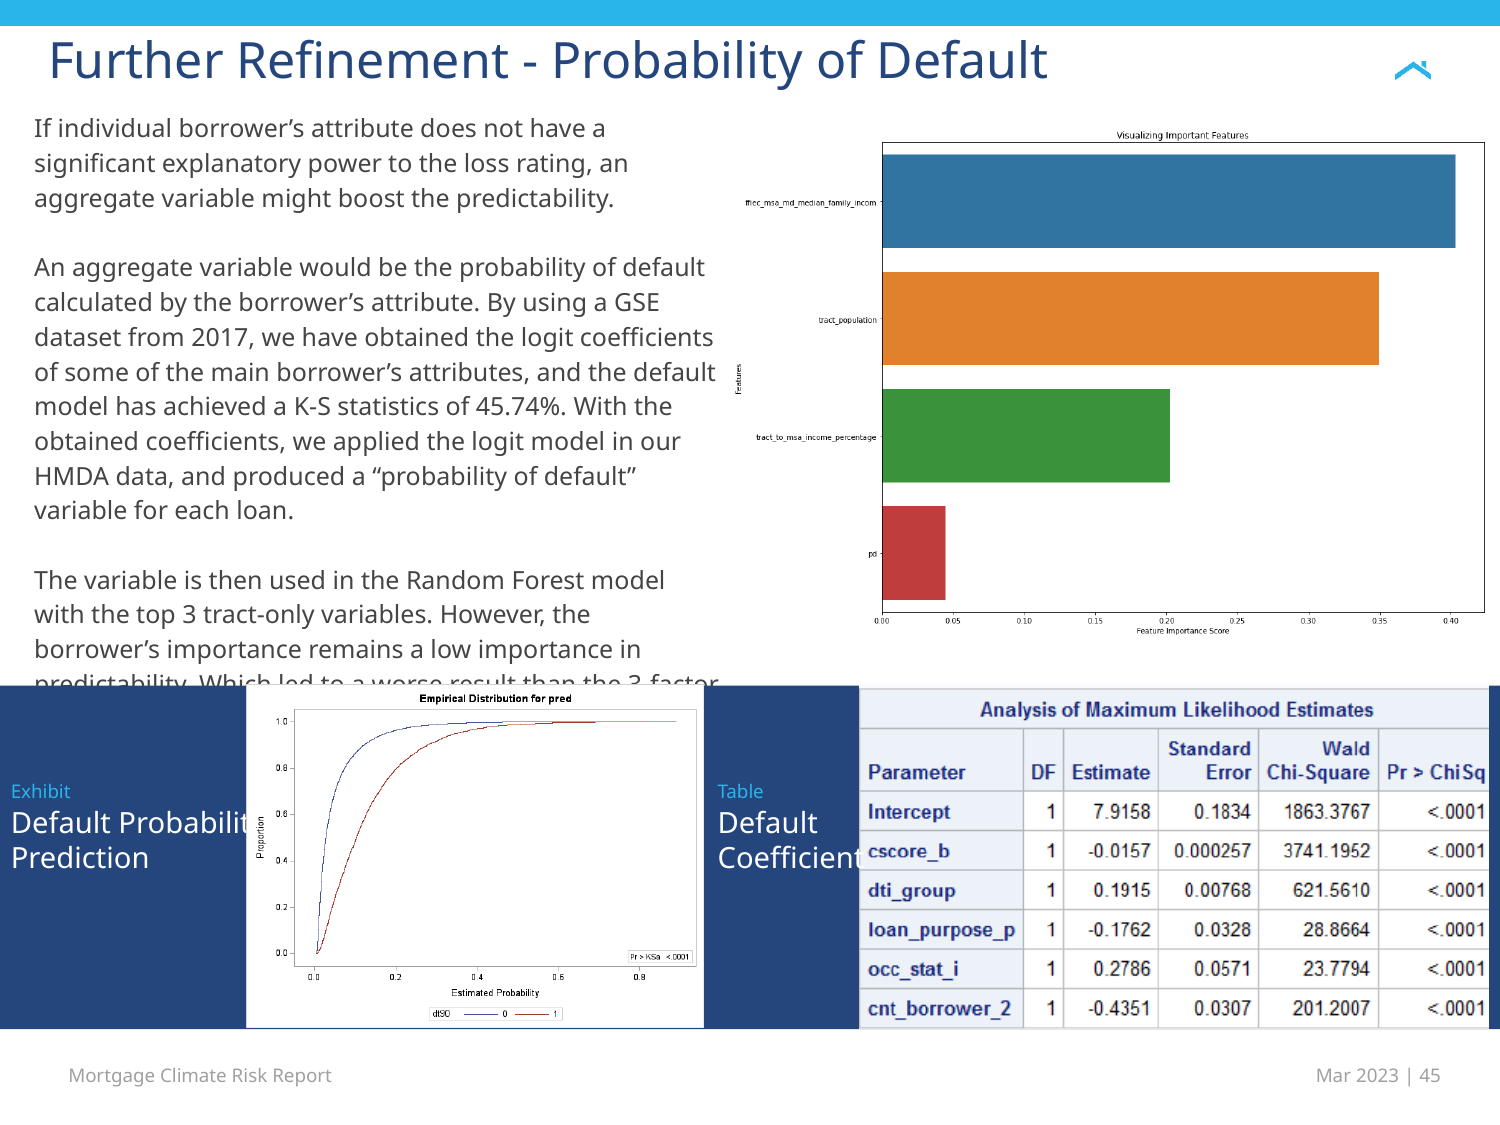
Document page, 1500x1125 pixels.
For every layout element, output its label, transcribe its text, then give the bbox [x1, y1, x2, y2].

title Further Refinement - Probability of Default [48, 27, 1292, 217]
picture [859, 683, 1489, 1029]
text_box Mar 2023 | ‹#› [1313, 1063, 1457, 1113]
picture [729, 125, 1489, 640]
text_box [706, 685, 856, 1030]
text_box [1491, 685, 1500, 1030]
text_box Mortgage Climate Risk Report [66, 1063, 357, 1087]
picture [1394, 61, 1431, 80]
text_box Exhibit Default Probability Prediction [8, 777, 241, 875]
text_box Table Default Coefficient [715, 777, 854, 875]
text_box If individual borrower’s attribute does not have a significant explanatory power to the loss rating, an aggregate variable might boost the predictability. An aggregate variable would be the probability of default calculated by the borrower’s attribute. By using a GSE dataset from 2017, we have obtained the logit coefficients of some of the main borrower’s attributes, and the default model has achieved a K-S statistics of 45.74%. With the obtained coefficients, we applied the logit model in our HMDA data, and produced a “probability of default” variable for each loan. The variable is then used in the Random Forest model with the top 3 tract-only variables. However, the borrower’s importance remains a low importance in predictability. Which led to a worse result than the 3-factor model, and the model is discarded. [32, 106, 721, 685]
picture [246, 684, 704, 1028]
text_box [0, 685, 244, 1030]
text_box [0, 0, 1500, 26]
